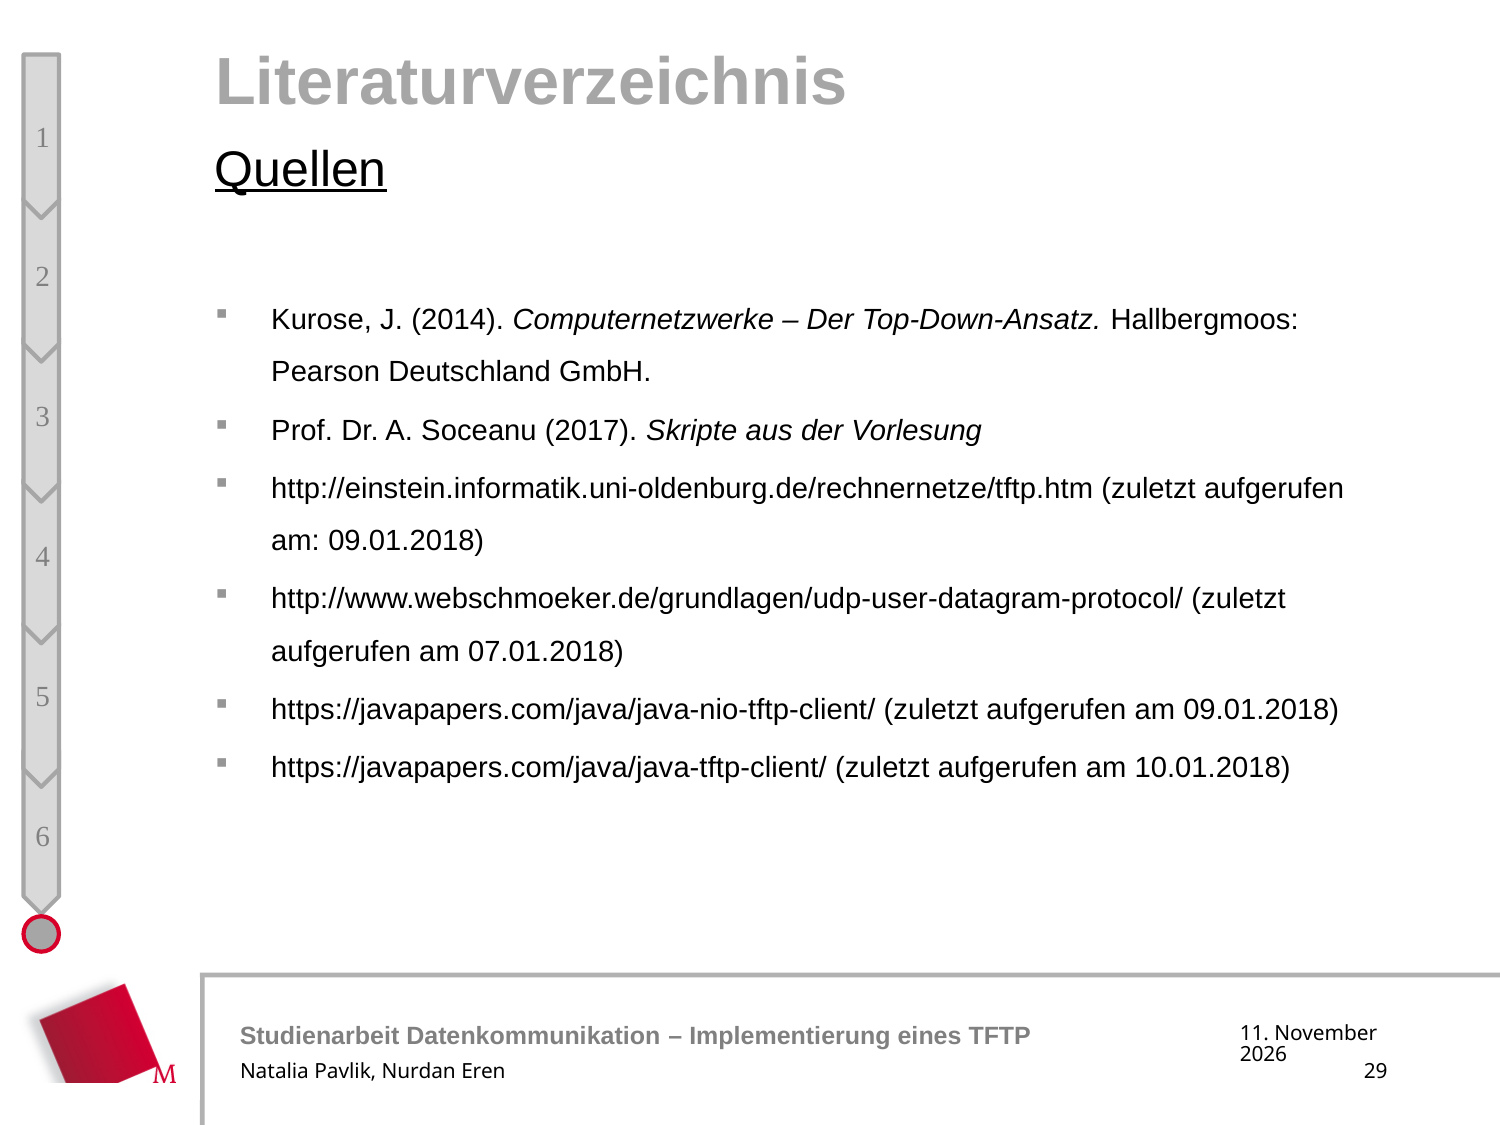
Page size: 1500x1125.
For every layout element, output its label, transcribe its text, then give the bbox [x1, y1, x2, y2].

text_box [21, 860, 62, 914]
text_box 1 2 3 4 5 6 [20, 110, 68, 860]
text_box [21, 52, 62, 110]
picture [18, 973, 176, 1083]
footer Natalia Pavlik, Nurdan Eren [224, 1049, 1224, 1088]
text_box Quellen [199, 128, 1381, 204]
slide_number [1224, 1012, 1388, 1049]
text_box [21, 914, 62, 954]
slide_number 29 [1224, 1049, 1388, 1088]
title Literaturverzeichnis [200, 0, 1388, 185]
list Kurose, J. (2014). Computernetzwerke – Der Top-Down-Ansatz. Hallbergmoos: Pearson Deutschland GmbH. Prof. Dr. A. Soceanu (2017). Skripte aus der Vorlesung http://einstein.informatik.uni-oldenburg.de/rechnernetze/tftp.htm (zuletzt aufgerufen am: 09.01.2018) http://www.webschmoeker.de/grundlagen/udp-user-datagram-protocol/ (zuletzt aufgerufen am 07.01.2018) https://javapapers.com/java/java-nio-tftp-client/ (zuletzt aufgerufen am 09.01.2018) https://javapapers.com/java/java-tftp-client/ (zuletzt aufgerufen am 10.01.2018) [200, 275, 1388, 938]
